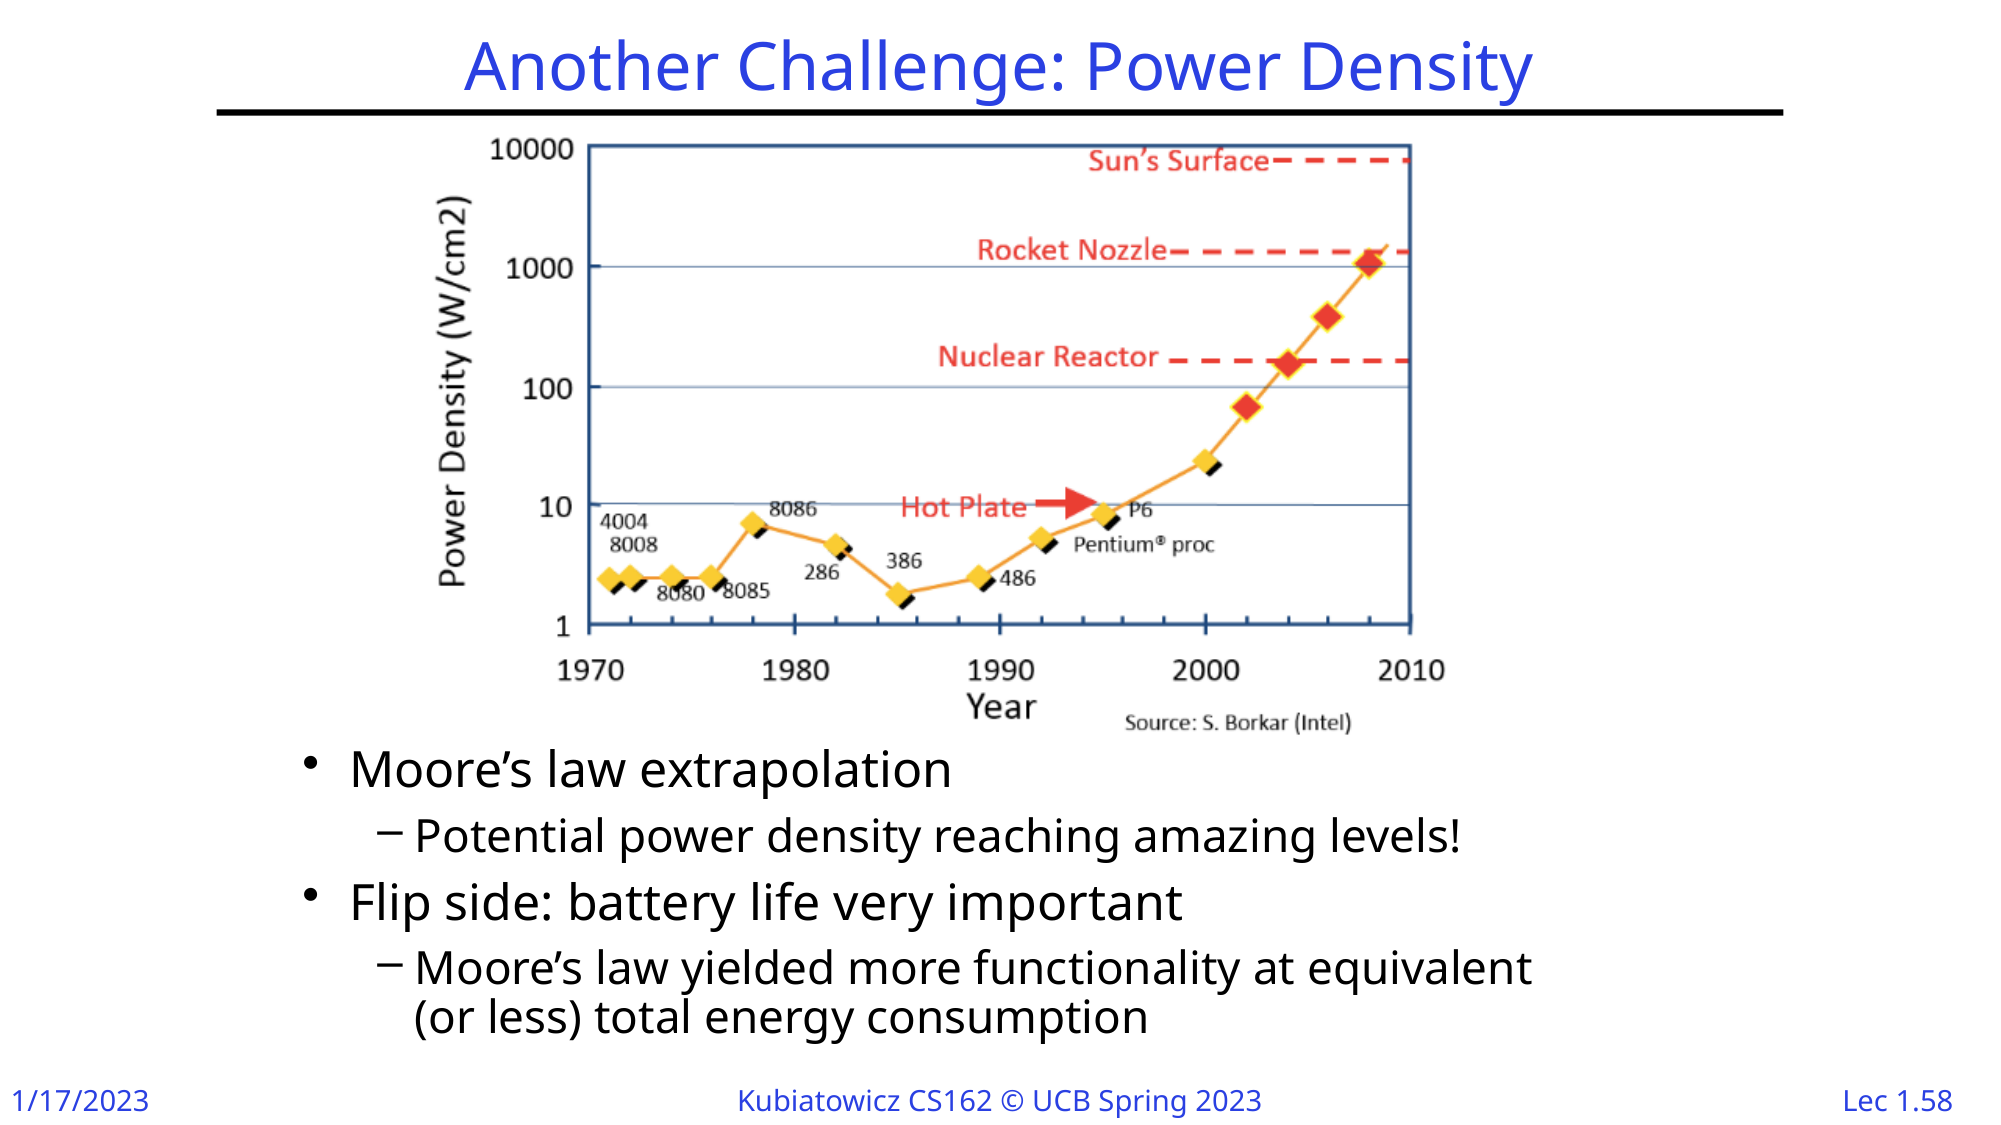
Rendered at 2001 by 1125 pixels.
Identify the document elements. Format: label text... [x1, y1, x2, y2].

picture [424, 119, 1451, 749]
title Another Challenge: Power Density [216, 24, 1784, 113]
list Moore’s law extrapolation Potential power density reaching amazing levels! Flip side: battery life very important Moore’s law yielded more functionality at equivalent (or less) total energy consumption [287, 737, 1713, 1088]
